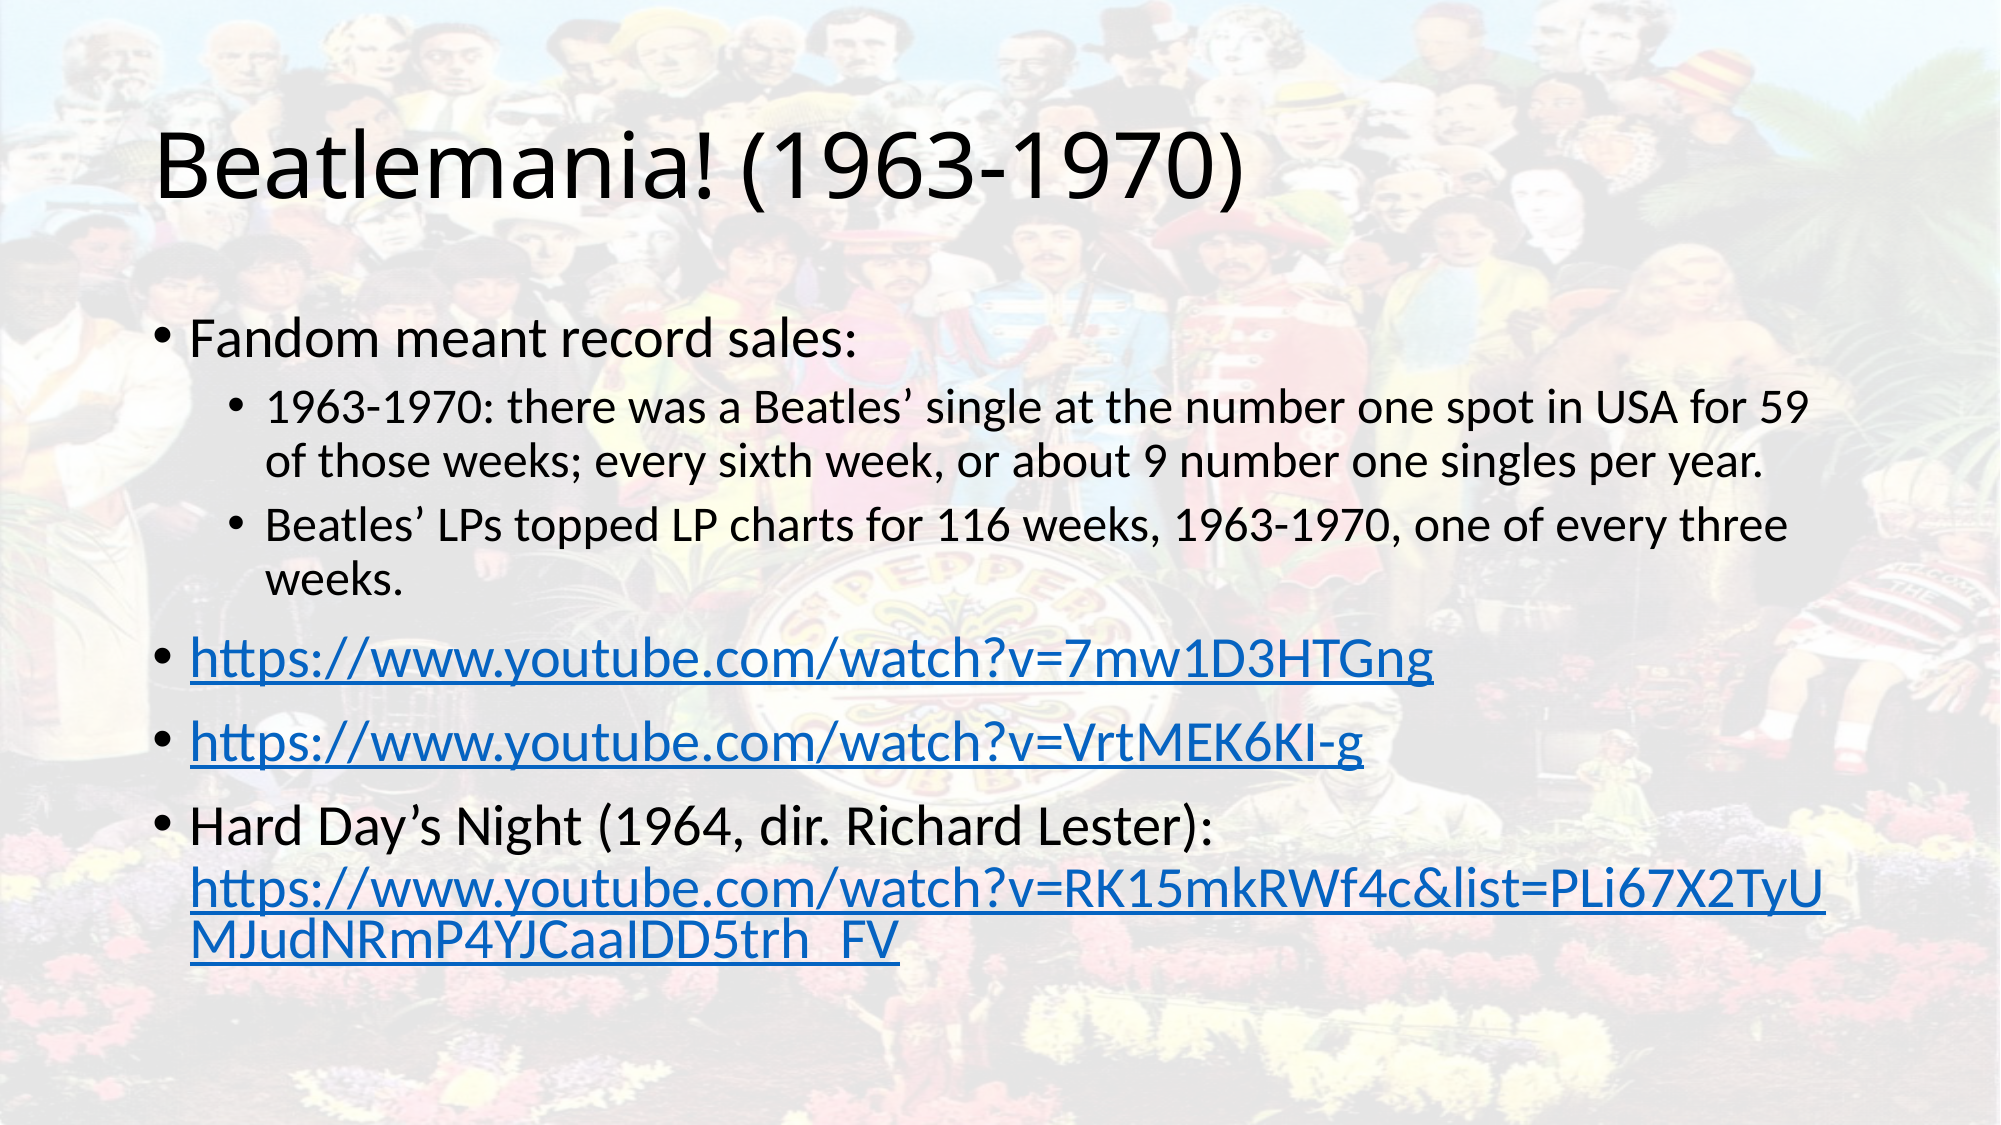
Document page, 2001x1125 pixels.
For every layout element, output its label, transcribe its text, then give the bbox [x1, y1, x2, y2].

title Beatlemania! (1963-1970) [137, 59, 1863, 278]
list Fandom meant record sales: 1963-1970: there was a Beatles’ single at the number one spot in USA for 59 of those weeks; every sixth week, or about 9 number one singles per year. Beatles’ LPs topped LP charts for 116 weeks, 1963-1970, one of every three weeks. https://www.youtube.com/watch?v=7mw1D3HTGng https://www.youtube.com/watch?v=VrtMEK6KI-g Hard Day’s Night (1964, dir. Richard Lester): https://www.youtube.com/watch?v=RK15mkRWf4c&list=PLi67X2TyUMJudNRmP4YJCaaIDD5trh_FV [137, 299, 1863, 1014]
